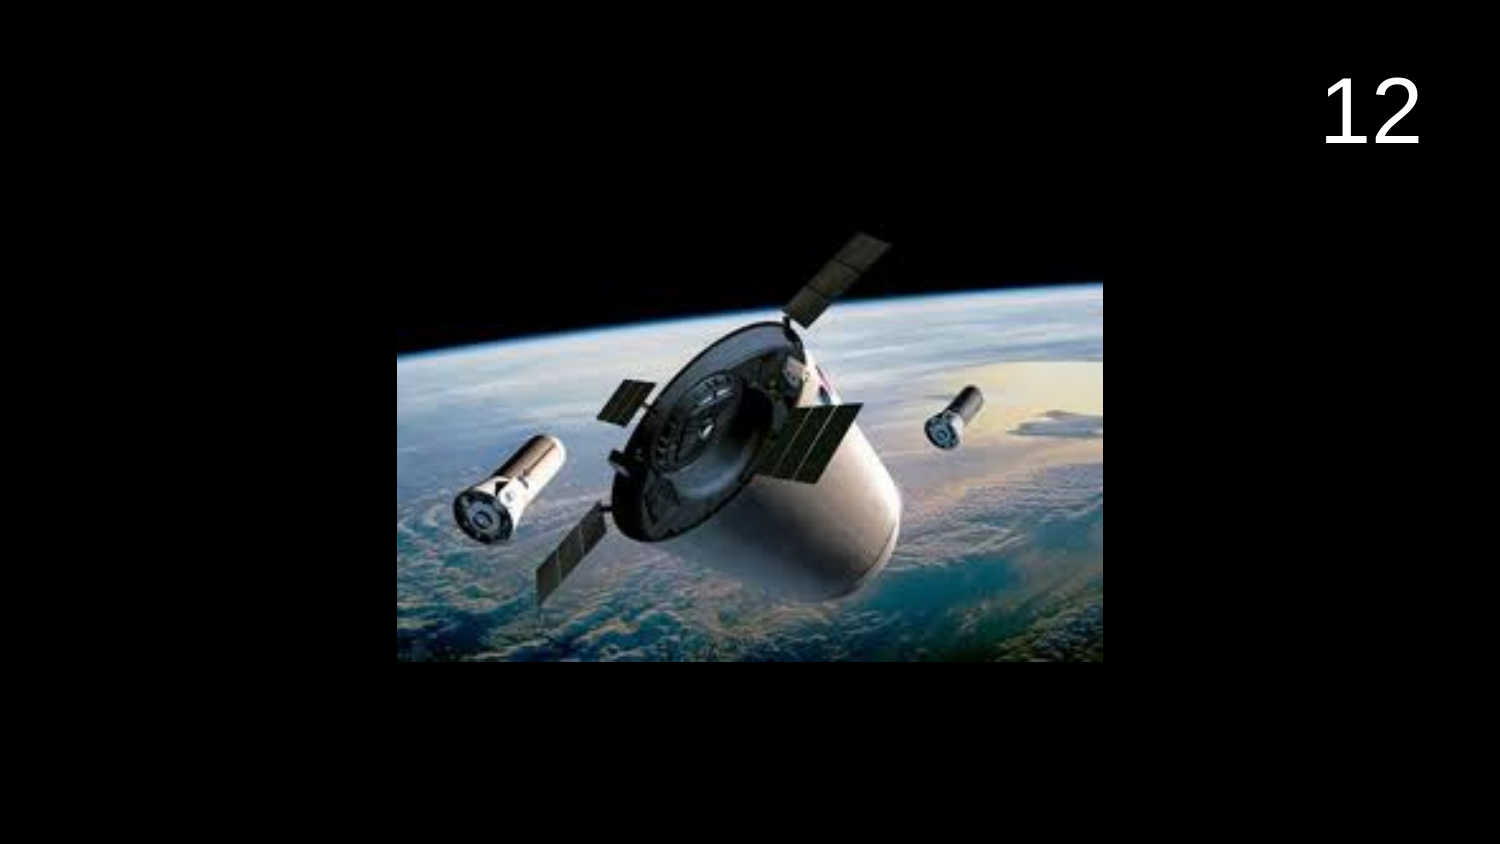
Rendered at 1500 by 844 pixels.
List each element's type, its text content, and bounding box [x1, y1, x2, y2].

text_box 12 [1304, 34, 1454, 163]
picture [397, 202, 1103, 662]
